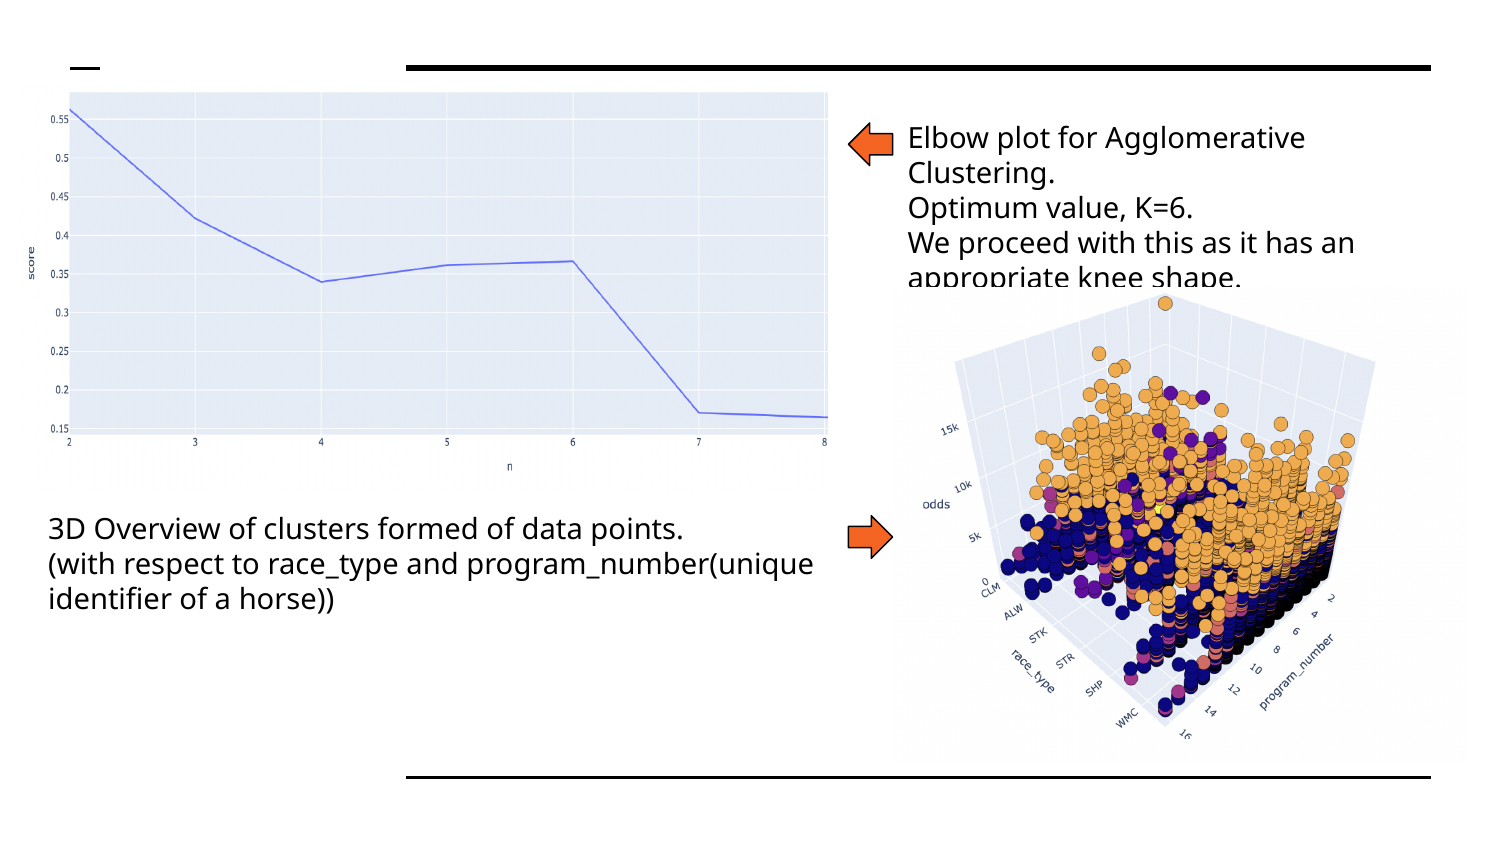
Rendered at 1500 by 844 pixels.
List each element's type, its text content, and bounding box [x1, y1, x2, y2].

text_box [848, 123, 893, 166]
text_box Elbow plot for Agglomerative Clustering. Optimum value, K=6. We proceed with this as it has an appropriate knee shape. [892, 104, 1464, 286]
picture [892, 287, 1466, 762]
picture [0, 84, 829, 504]
text_box 3D Overview of clusters formed of data points. (with respect to race_type and program_number(unique identifier of a horse)) [33, 495, 857, 631]
text_box [848, 515, 887, 559]
